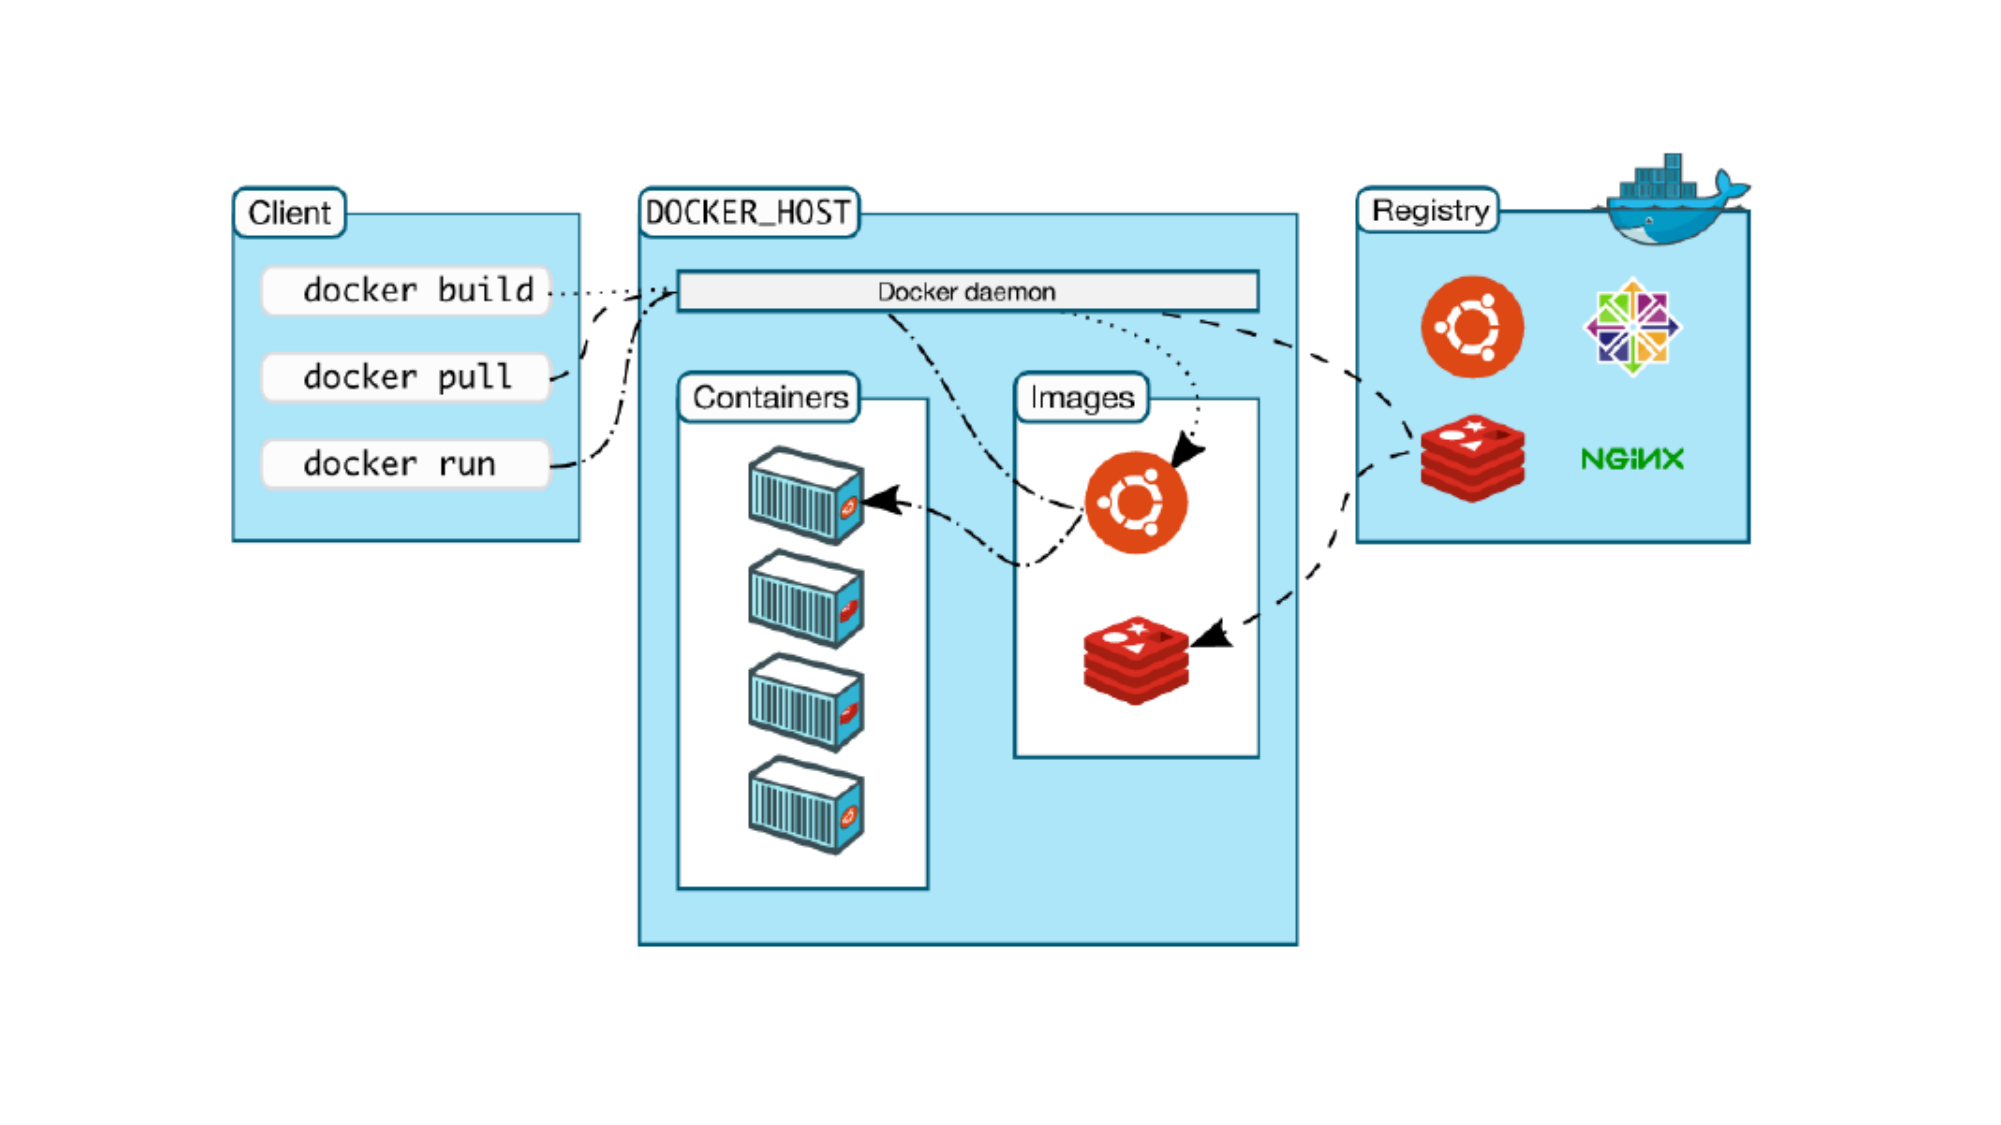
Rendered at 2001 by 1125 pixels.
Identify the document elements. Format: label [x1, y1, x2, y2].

list [215, 105, 1785, 1020]
